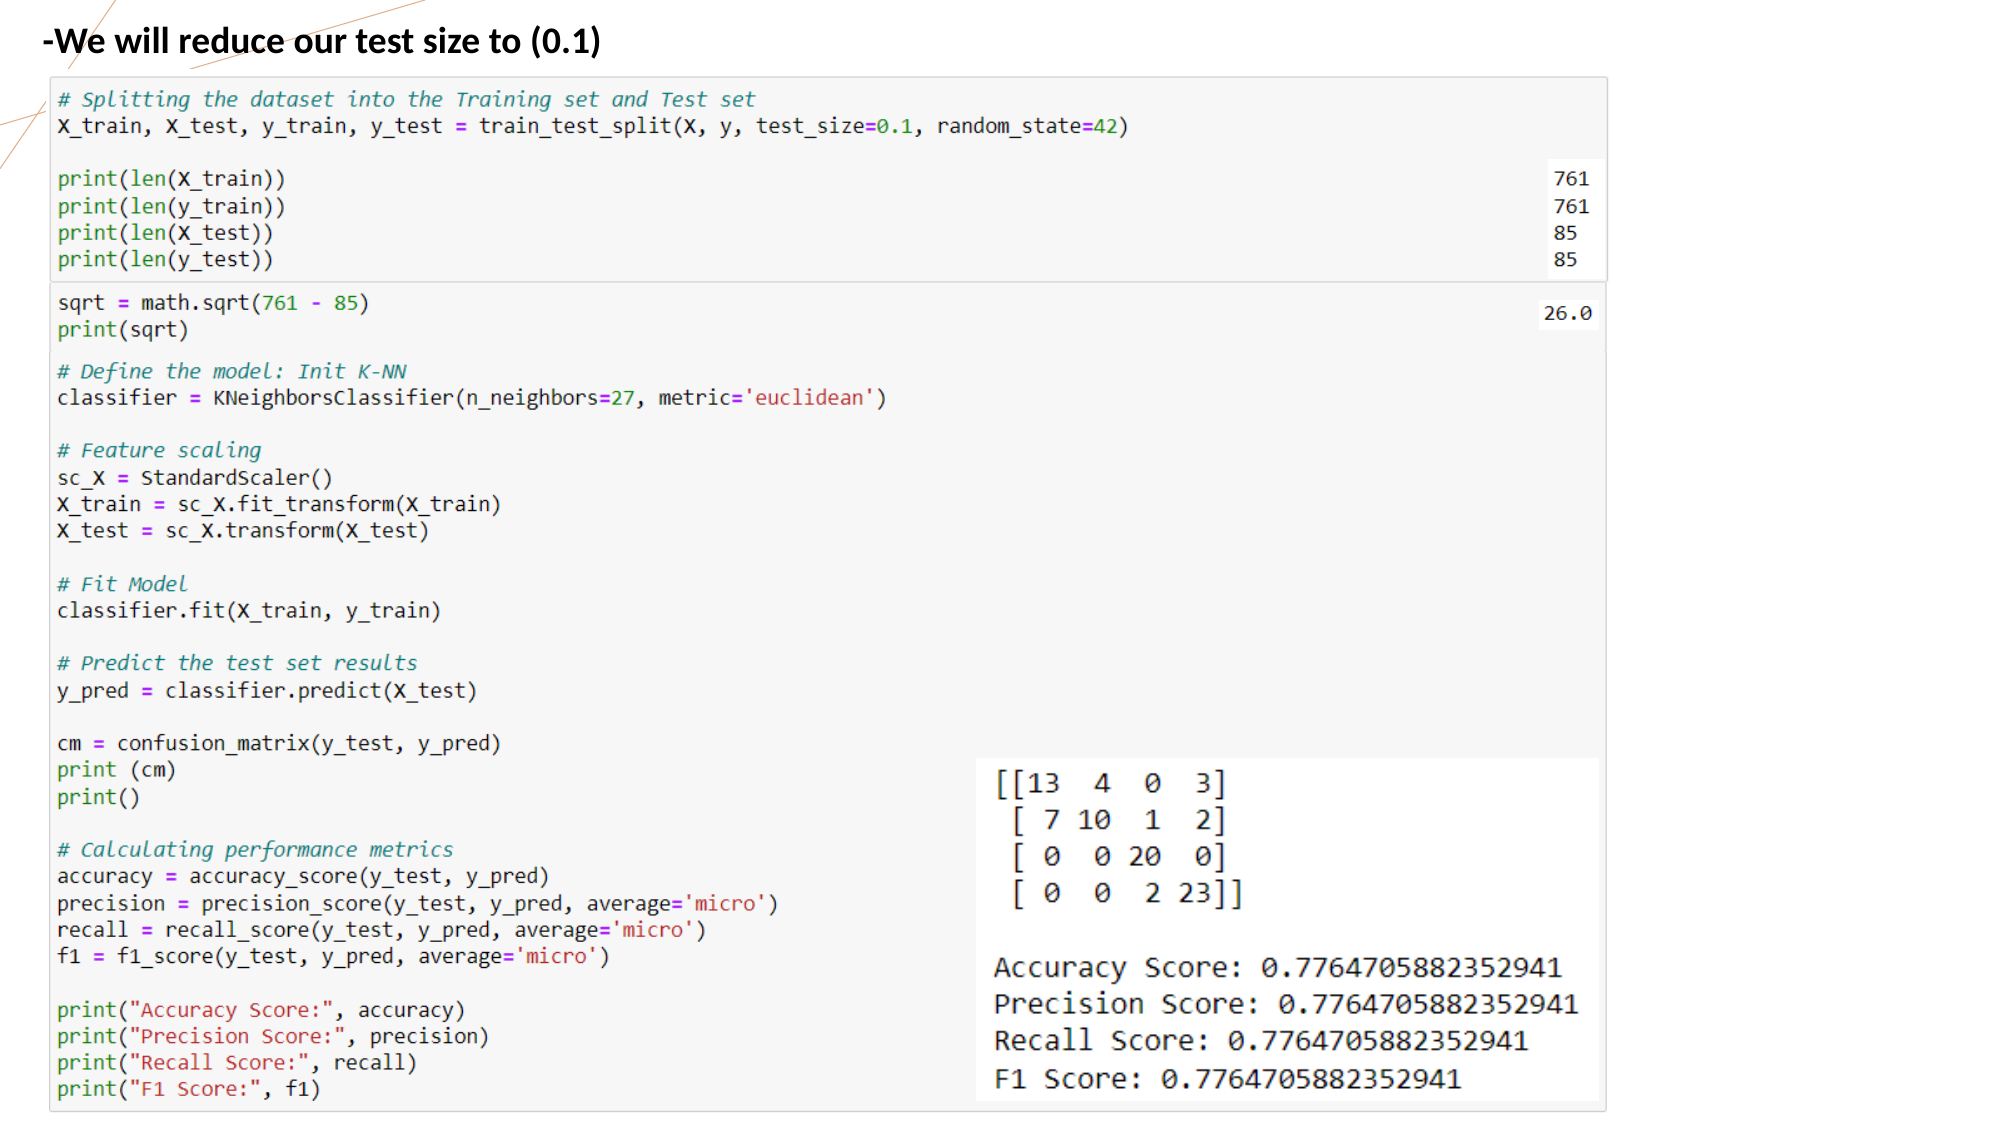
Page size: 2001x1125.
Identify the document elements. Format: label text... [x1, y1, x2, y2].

text_box -We will reduce our test size to (0.1) [27, 9, 1028, 69]
picture [46, 69, 1612, 1116]
